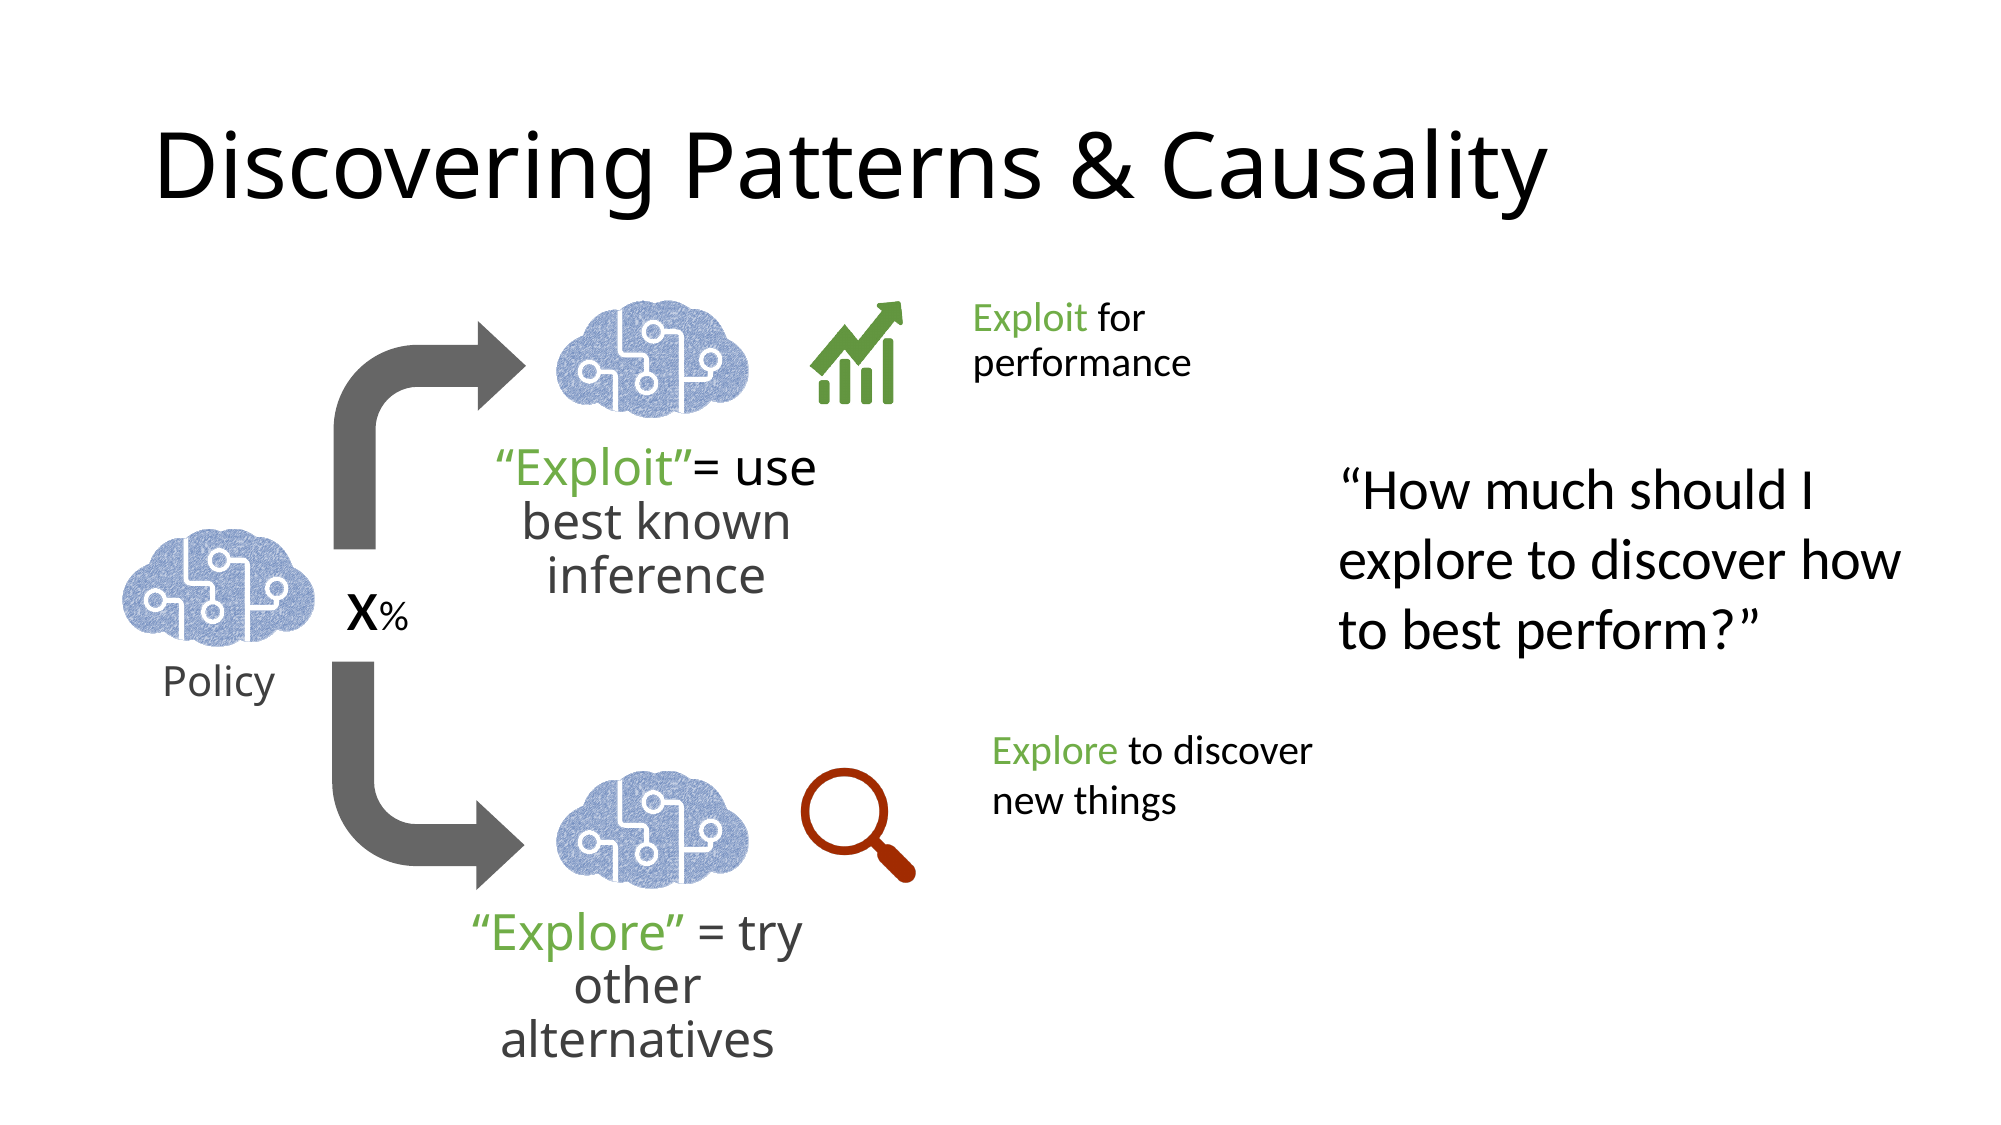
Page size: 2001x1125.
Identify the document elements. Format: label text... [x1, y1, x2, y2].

title Discovering Patterns & Causality [137, 59, 1863, 278]
text_box [331, 661, 526, 892]
picture [556, 295, 749, 425]
text_box [333, 319, 527, 550]
text_box Policy [68, 638, 369, 729]
picture [761, 256, 951, 446]
text_box “Explore” = try other alternatives [418, 883, 857, 1093]
picture [788, 755, 928, 895]
text_box “Exploit”= use best known inference [466, 418, 848, 628]
text_box Explore to discover new things [991, 722, 1394, 823]
text_box “How much should I explore to discover how to best perform?” [1338, 451, 1932, 662]
text_box x% [346, 555, 573, 646]
list Exploit for performance [972, 295, 1306, 934]
picture [122, 524, 315, 654]
picture [556, 766, 749, 895]
